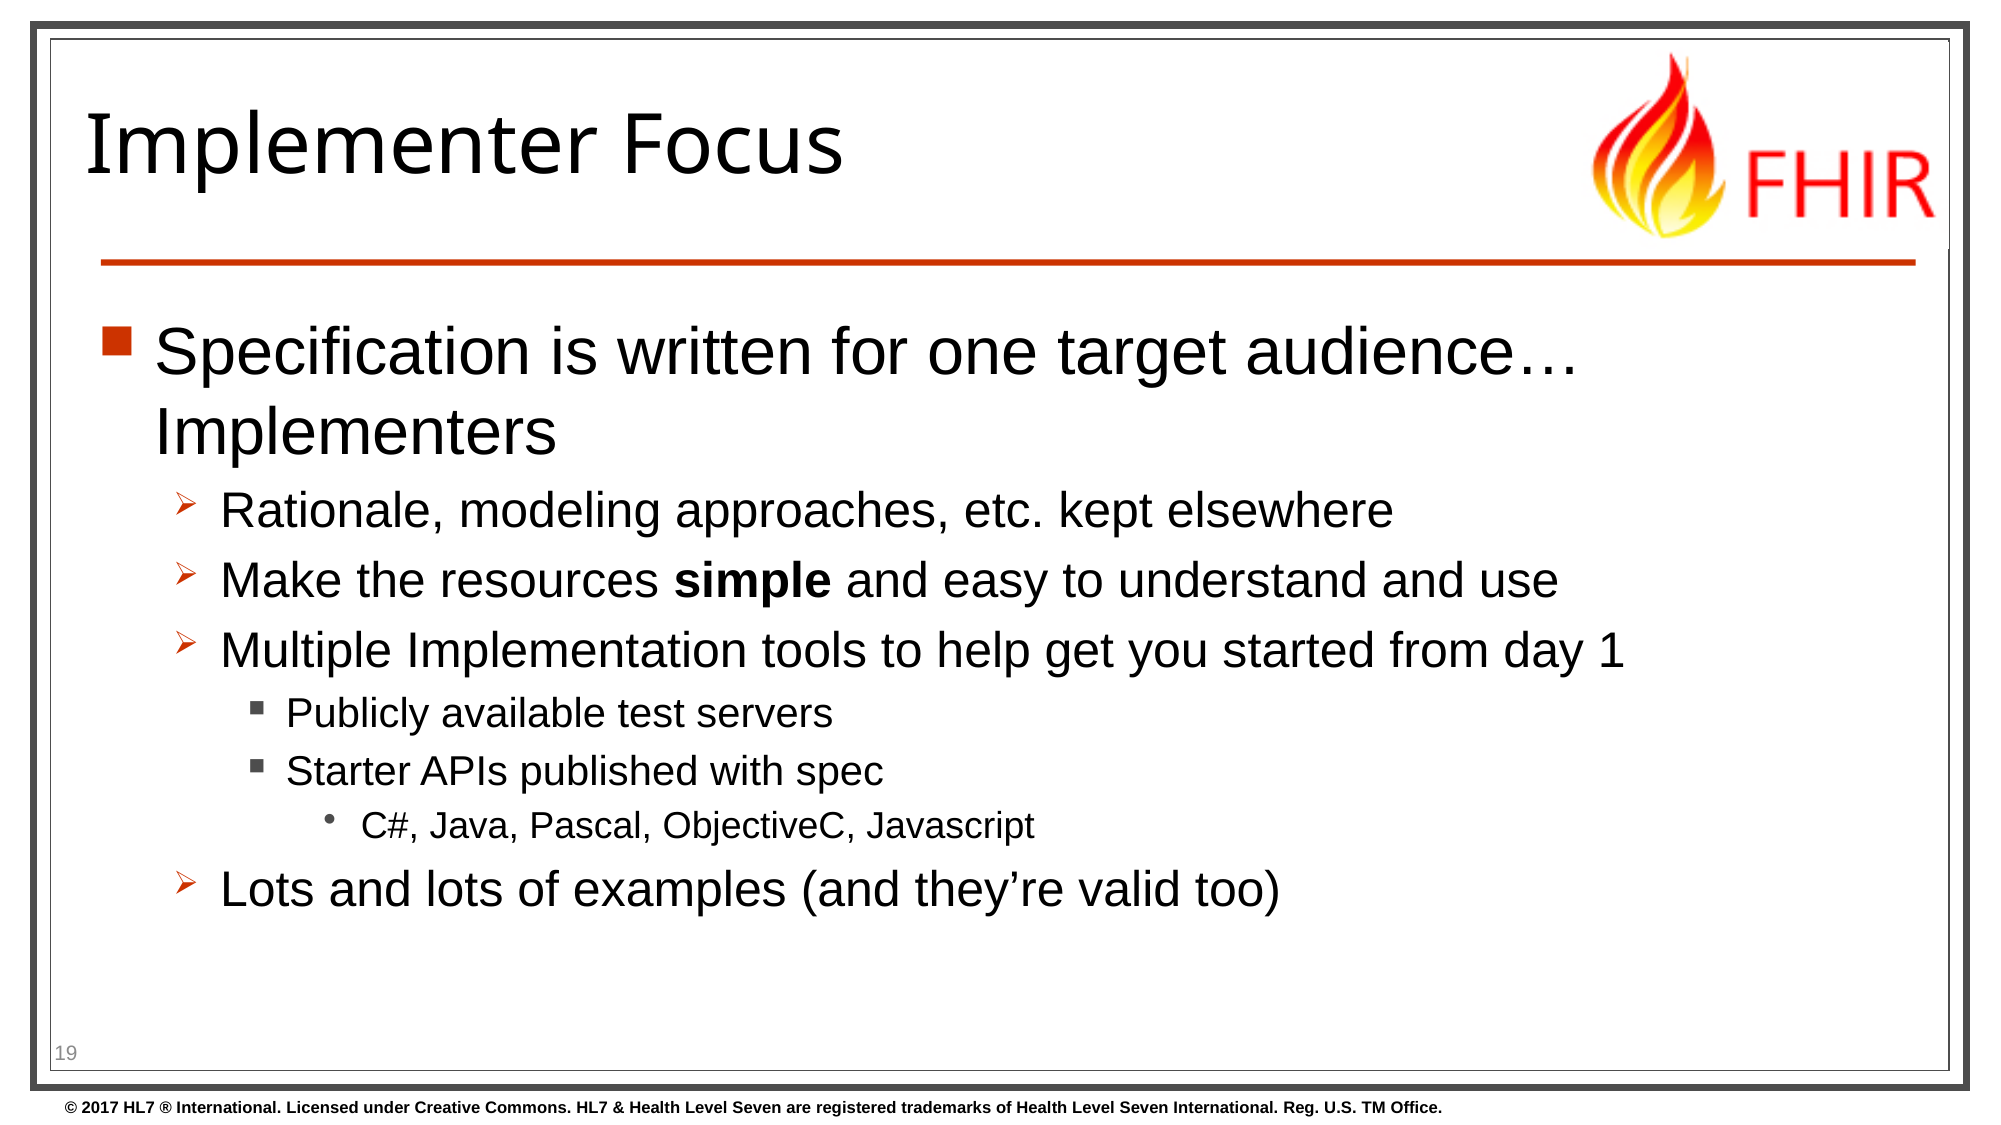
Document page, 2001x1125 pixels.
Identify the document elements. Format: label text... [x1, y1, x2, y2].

title Implementer Focus [70, 54, 1504, 244]
picture [1578, 42, 1949, 249]
list Specification is written for one target audience… Implementers Rationale, modeling approaches, etc. kept elsewhere Make the resources simple and easy to understand and use Multiple Implementation tools to help get you started from day 1 Publicly available test servers Starter APIs published with spec C#, Java, Pascal, ObjectiveC, Javascript Lots and lots of examples (and they’re valid too) [83, 299, 1917, 1035]
slide_number 19 [39, 1034, 197, 1071]
